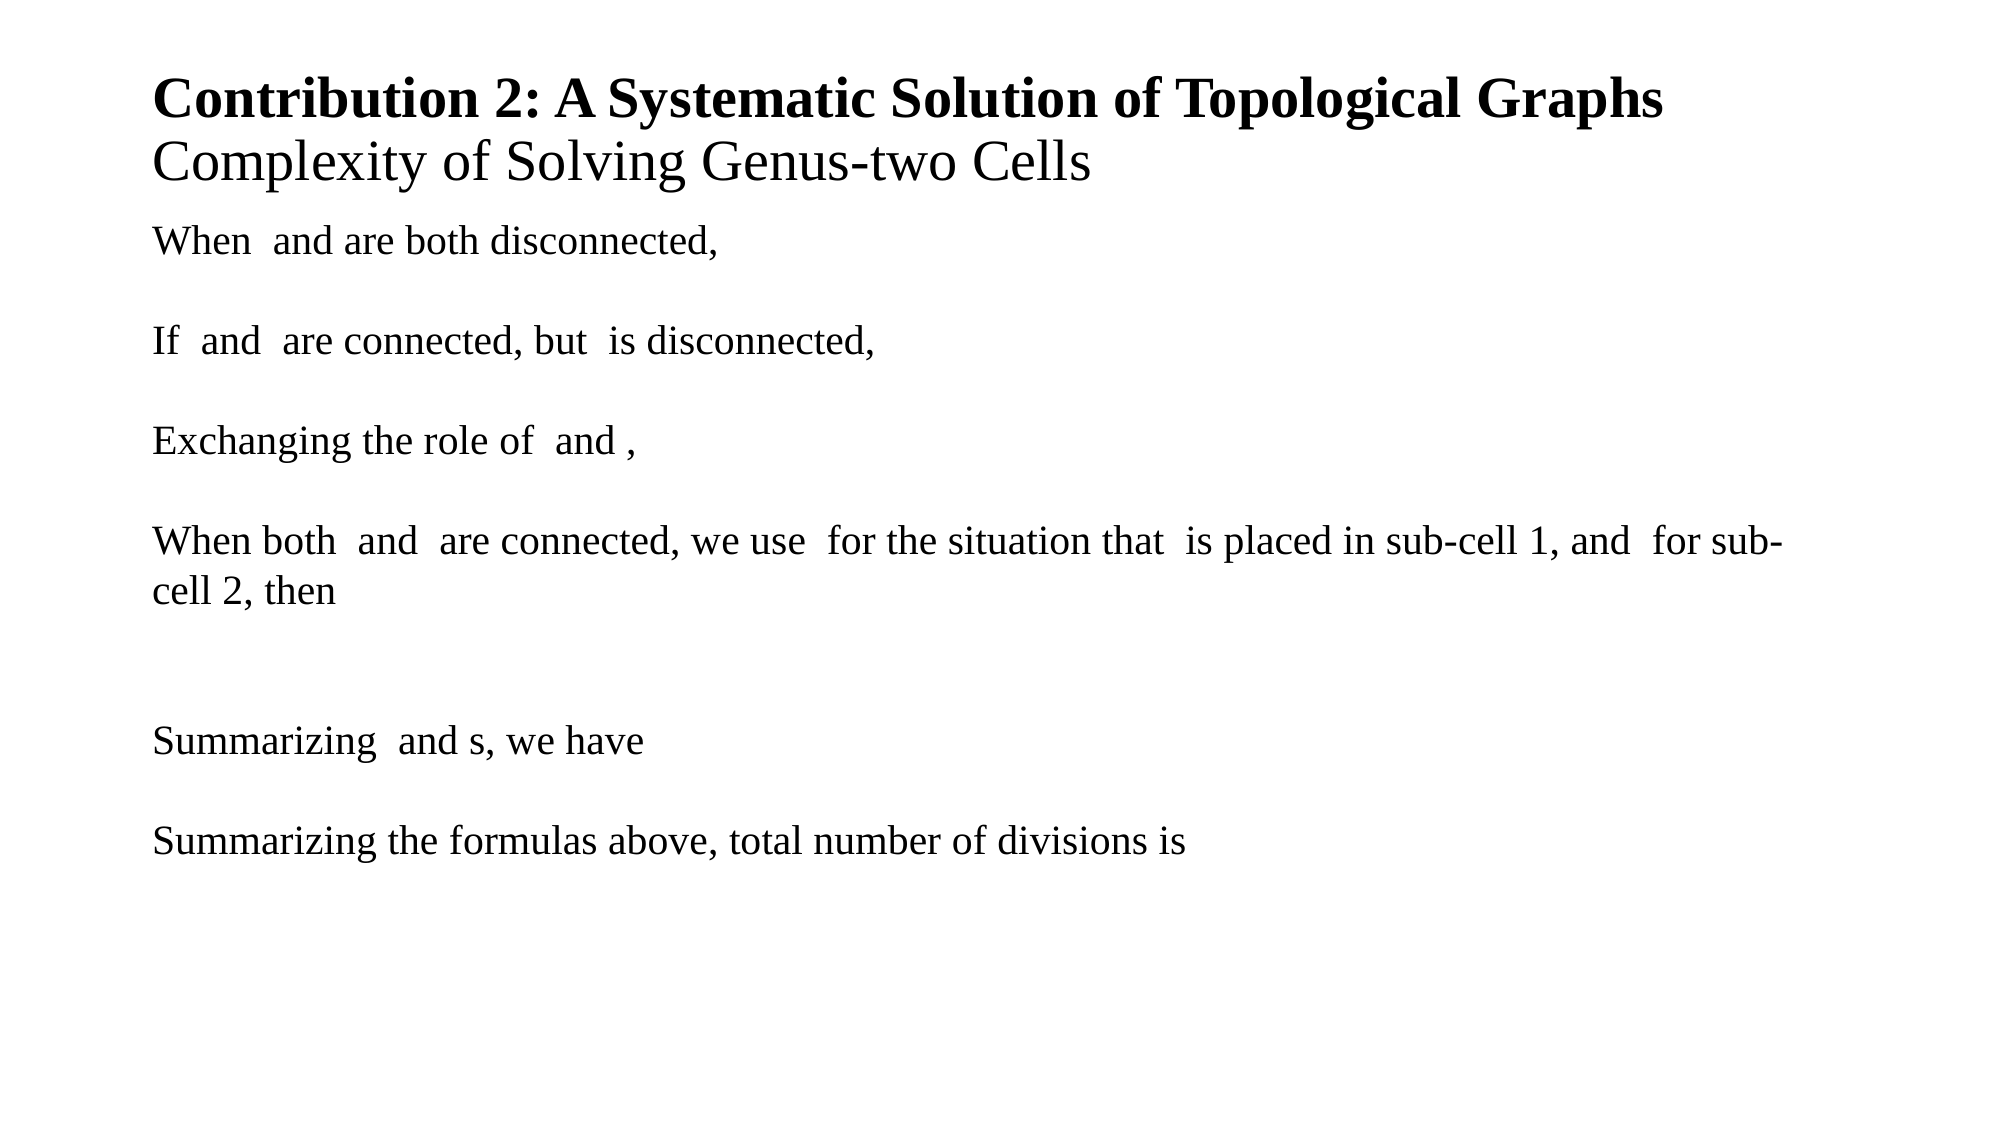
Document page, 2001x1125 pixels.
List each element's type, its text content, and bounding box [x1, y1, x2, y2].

title Contribution 2: A Systematic Solution of Topological Graphs Complexity of Solving Genus-two Cells [137, 59, 1863, 206]
